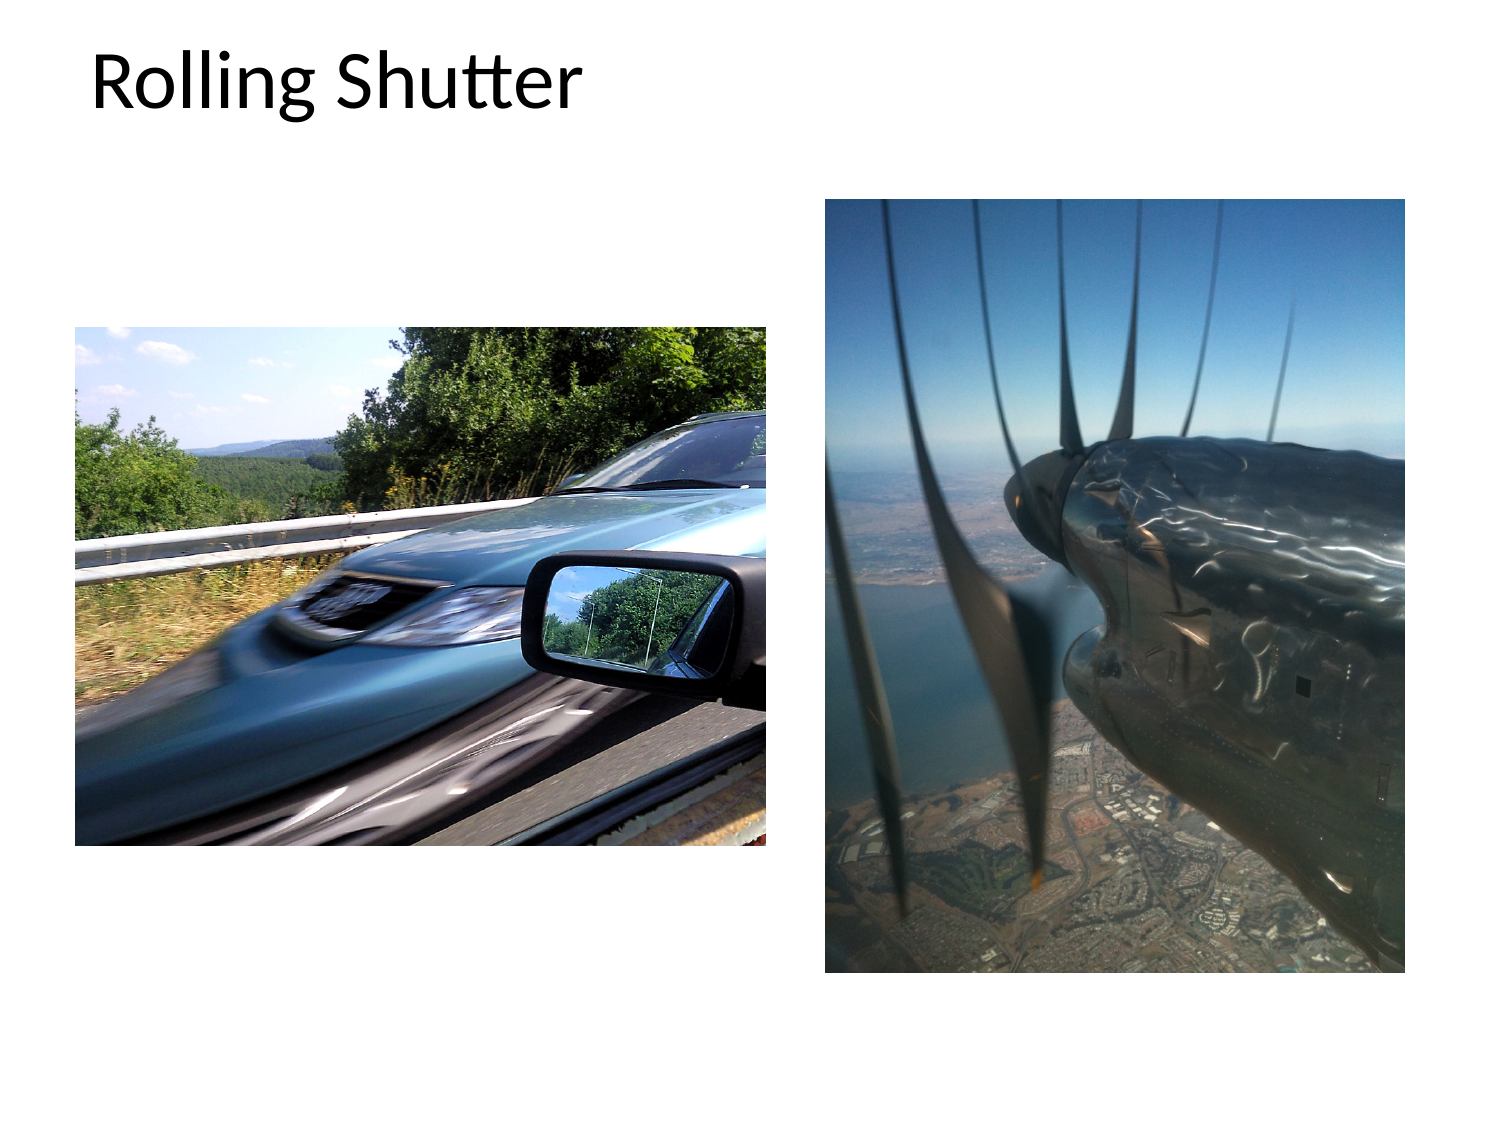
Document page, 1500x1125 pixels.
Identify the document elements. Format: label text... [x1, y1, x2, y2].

picture [74, 327, 767, 846]
title Rolling Shutter [74, 0, 1426, 151]
picture [824, 199, 1405, 974]
